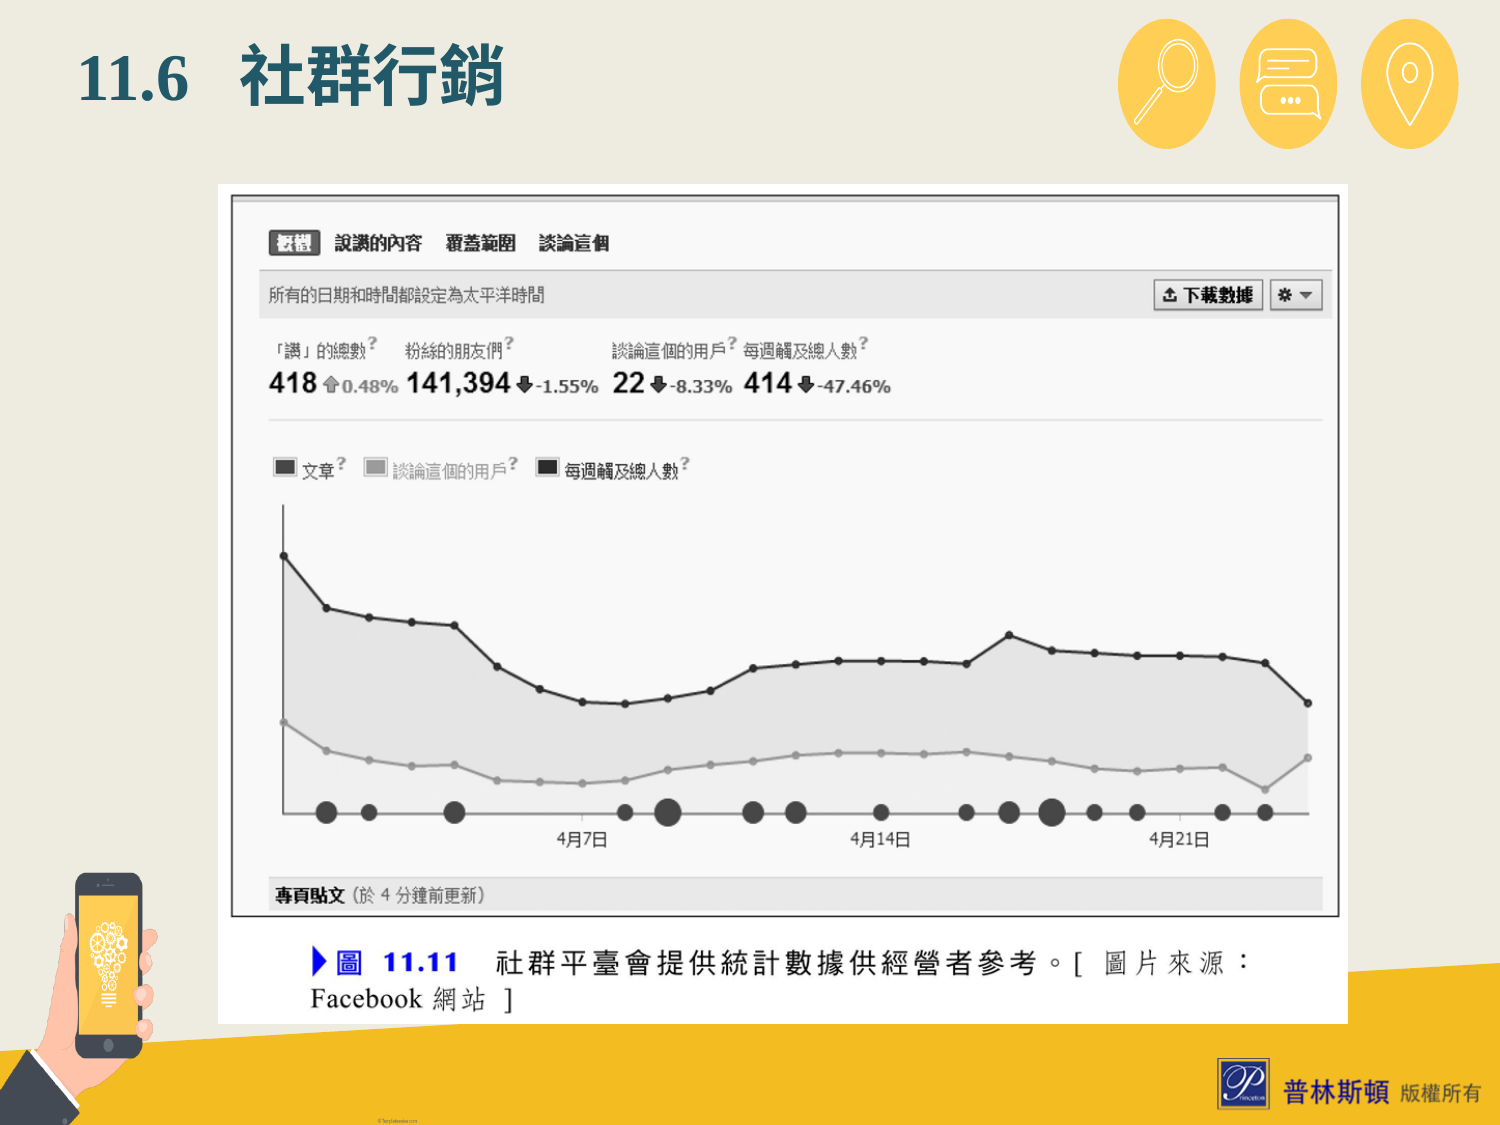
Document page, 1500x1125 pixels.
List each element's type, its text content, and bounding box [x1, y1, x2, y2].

title 11.6 社群行銷 [76, 19, 1459, 114]
picture [1217, 1058, 1500, 1125]
picture [0, 184, 1348, 1125]
